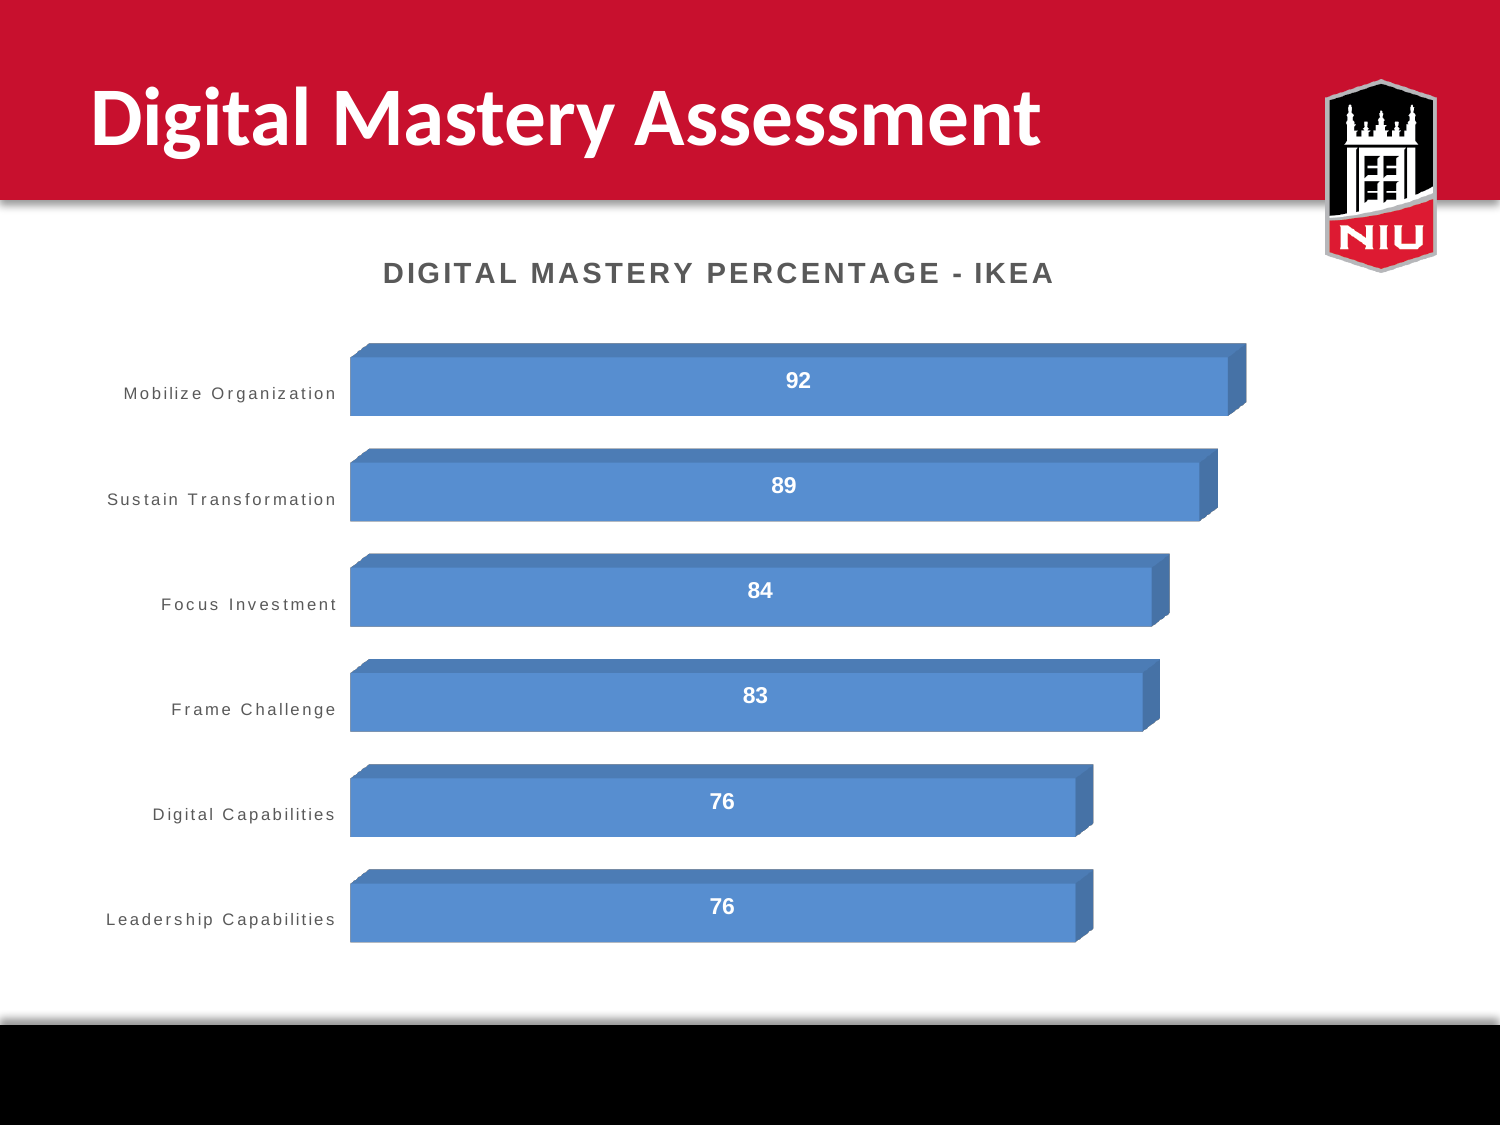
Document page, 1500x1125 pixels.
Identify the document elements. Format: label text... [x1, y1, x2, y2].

picture [1325, 79, 1437, 273]
title Digital Mastery Assessment [75, 24, 1313, 200]
chart [74, 224, 1363, 988]
